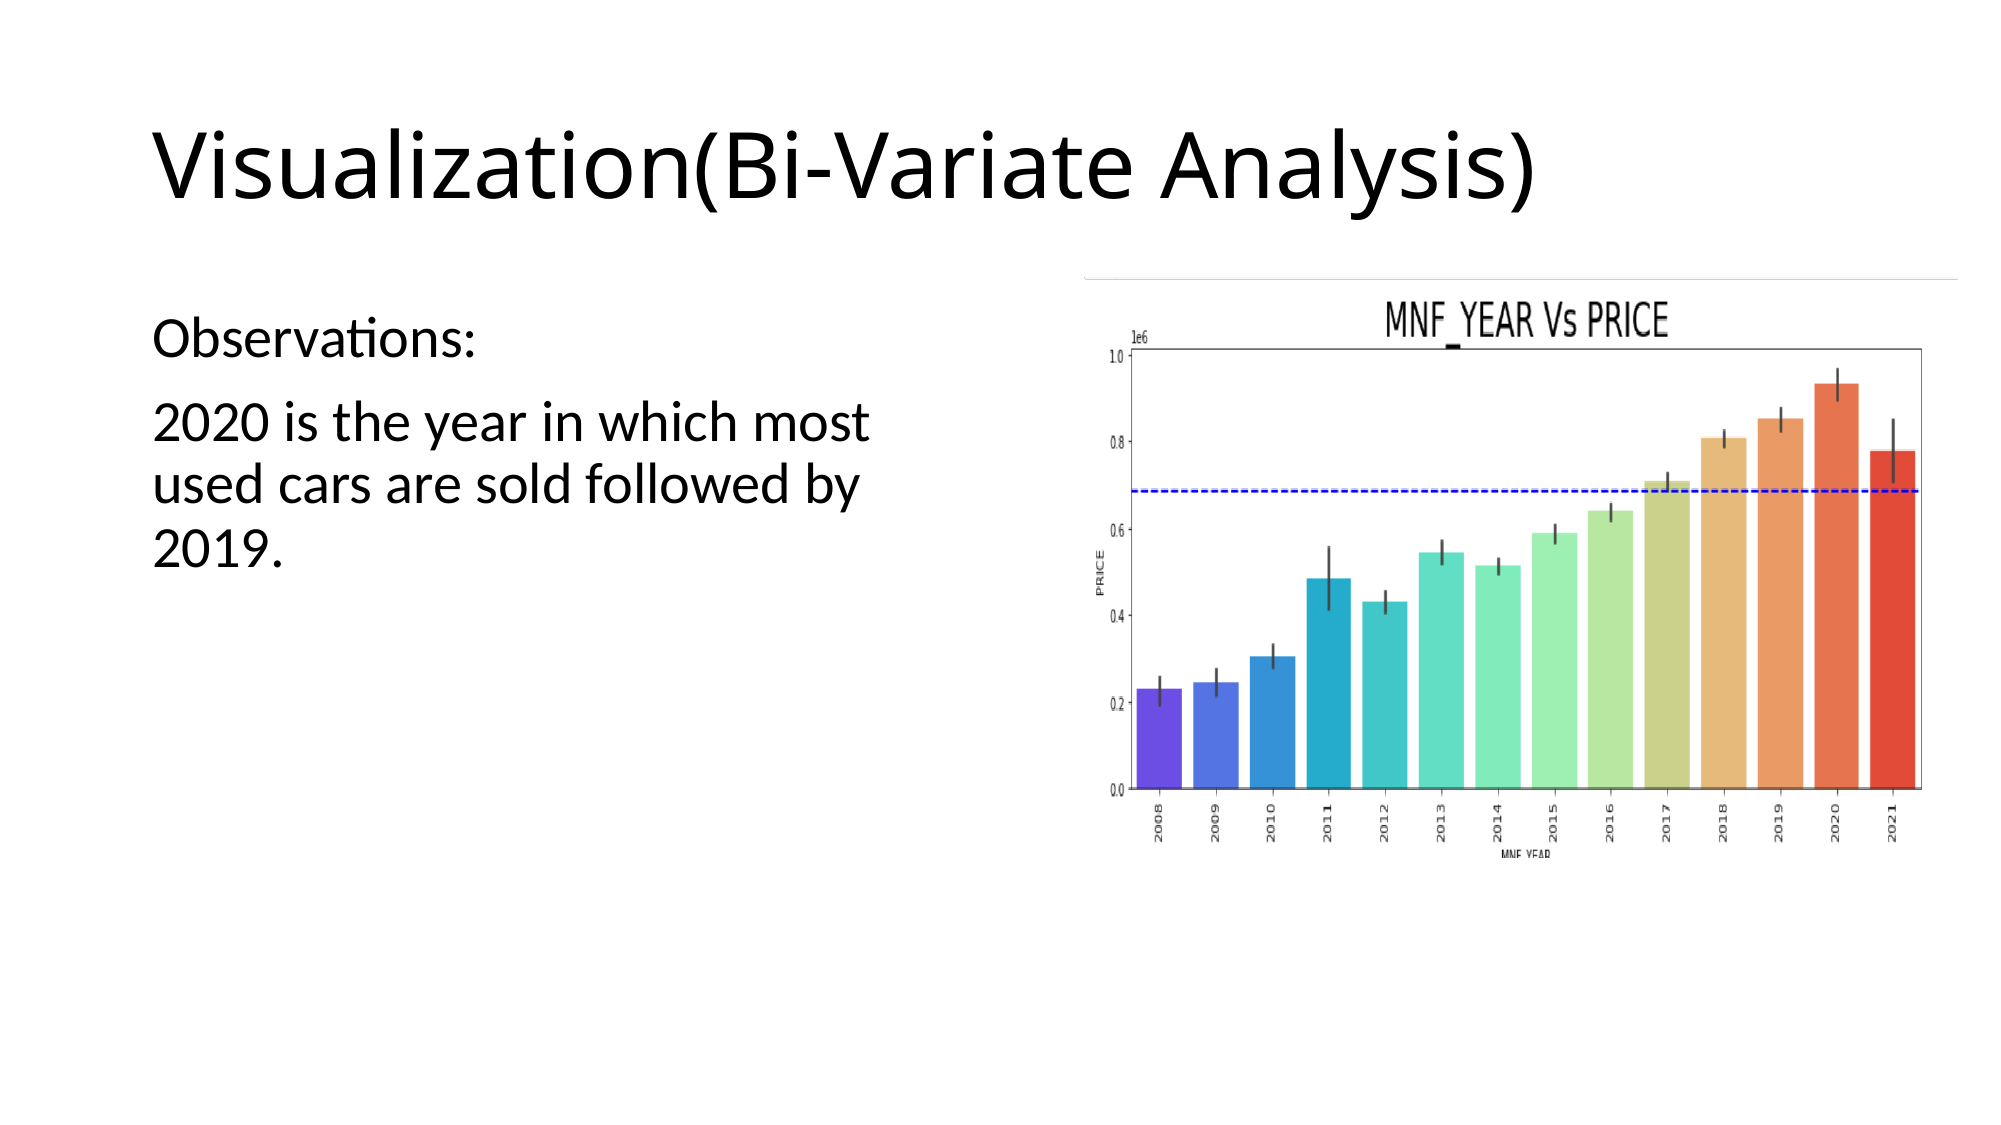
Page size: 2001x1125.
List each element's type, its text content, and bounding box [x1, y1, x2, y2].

list Observations: 2020 is the year in which most used cars are sold followed by 2019. [137, 299, 988, 1014]
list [1082, 277, 1958, 858]
title Visualization(Bi-Variate Analysis) [137, 59, 1863, 278]
